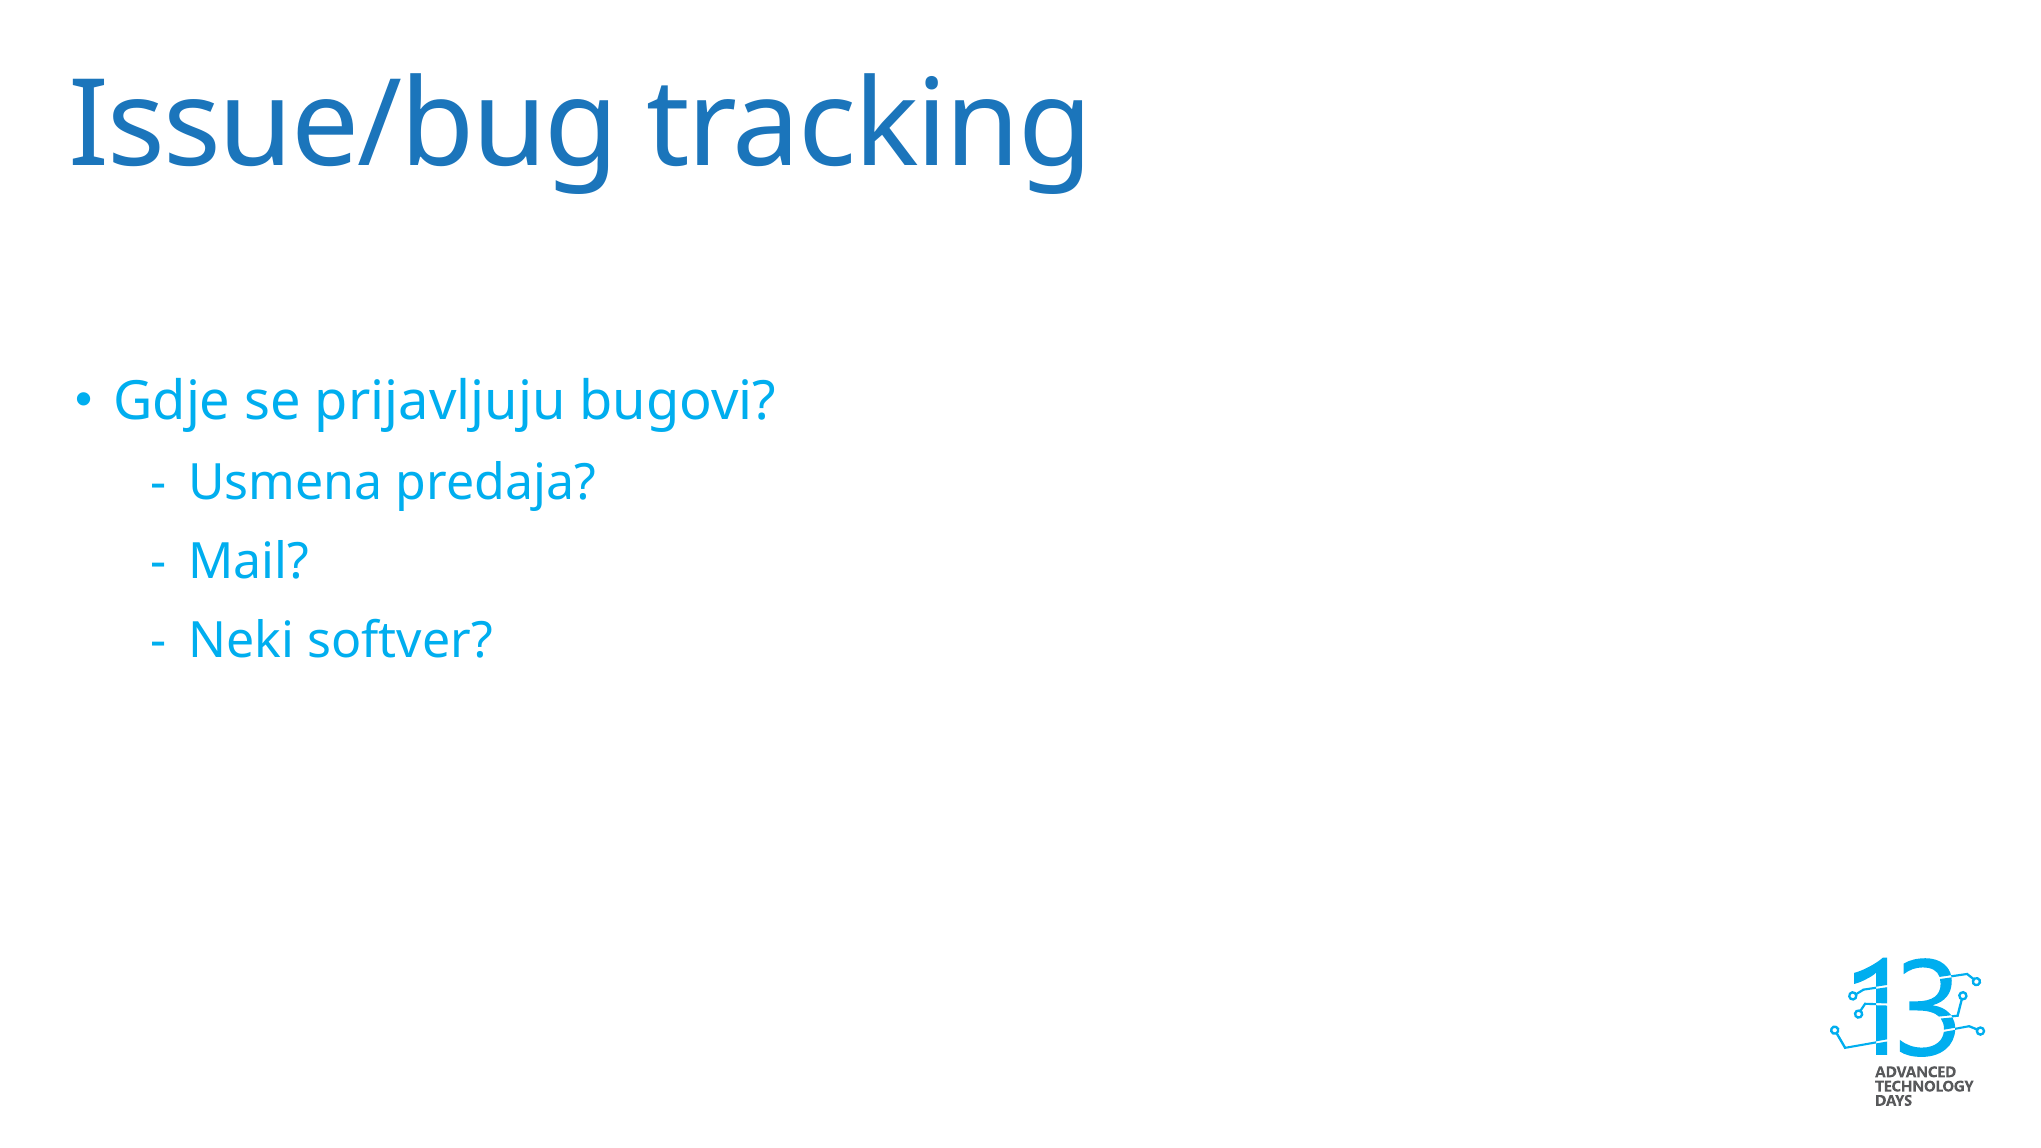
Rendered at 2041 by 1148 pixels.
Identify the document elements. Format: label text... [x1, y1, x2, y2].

title Issue/bug tracking [45, 43, 1546, 224]
list Gdje se prijavljuju bugovi? Usmena predaja? Mail? Neki softver? [45, 348, 1546, 1019]
